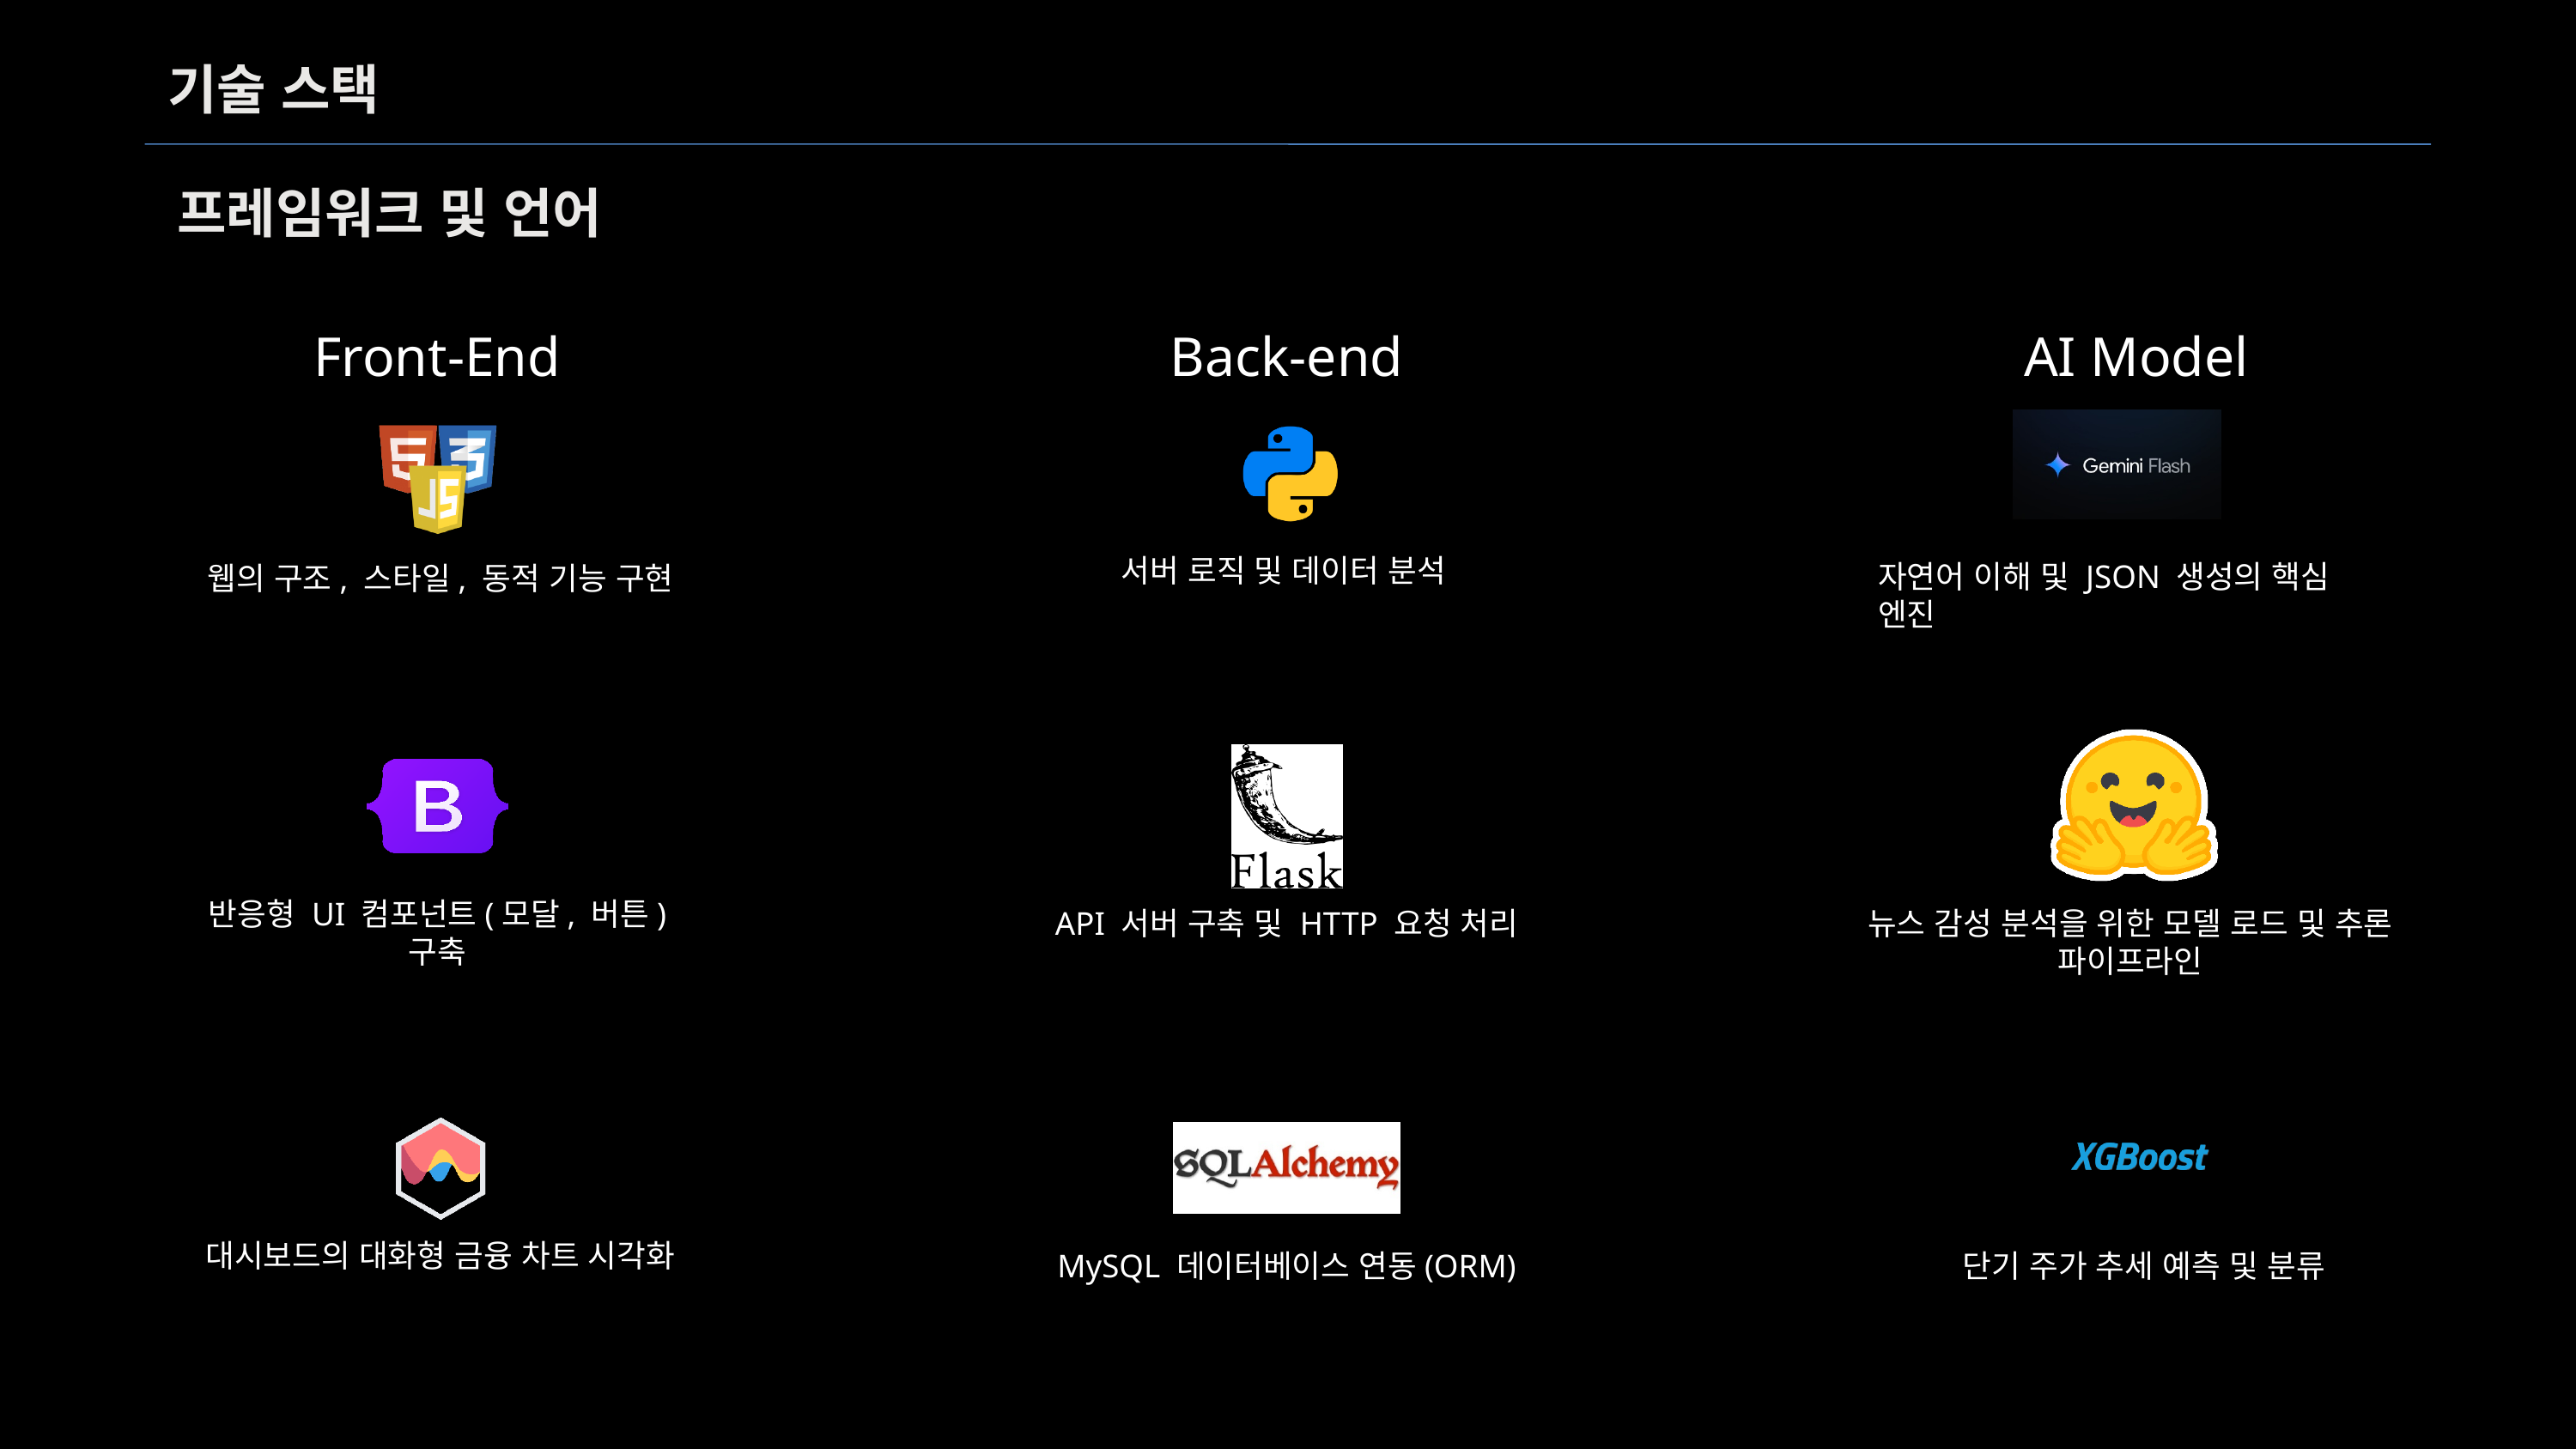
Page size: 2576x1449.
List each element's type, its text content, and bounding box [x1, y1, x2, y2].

picture [379, 1106, 502, 1230]
text_box 단기 주가 추세 예측 및 분류 [1848, 1240, 2439, 1291]
text_box 기술 스택 [155, 64, 393, 127]
text_box MySQL 데이터베이스 연동(ORM) [1021, 1240, 1553, 1291]
text_box 반응형 UI 컴포넌트(모달, 버튼) 구축 [168, 888, 706, 977]
text_box API 서버 구축 및 HTTP 요청 처리 [1021, 897, 1553, 949]
picture [1230, 744, 1343, 888]
text_box 서버 로직 및 데이터 분석 [1022, 544, 1554, 595]
text_box 프레임워크 및 언어 [164, 187, 616, 251]
text_box AI Model [1844, 316, 2429, 433]
picture [2045, 720, 2222, 893]
picture [1173, 1122, 1400, 1214]
text_box 자연어 이해 및 JSON 생성의 핵심 엔진 [1865, 550, 2403, 640]
picture [2017, 1088, 2262, 1224]
picture [2012, 409, 2222, 519]
text_box Back-end [994, 316, 1580, 394]
text_box 뉴스 감성 분석을 위한 모델 로드 및 추론 파이프라인 [1834, 897, 2426, 985]
text_box 웹의 구조, 스타일, 동적 기능 구현 [172, 552, 709, 603]
picture [367, 759, 508, 854]
text_box 대시보드의 대화형 금융 차트 시각화 [172, 1229, 709, 1280]
picture [360, 394, 514, 553]
text_box Front-End [144, 316, 730, 433]
picture [1163, 410, 1413, 567]
